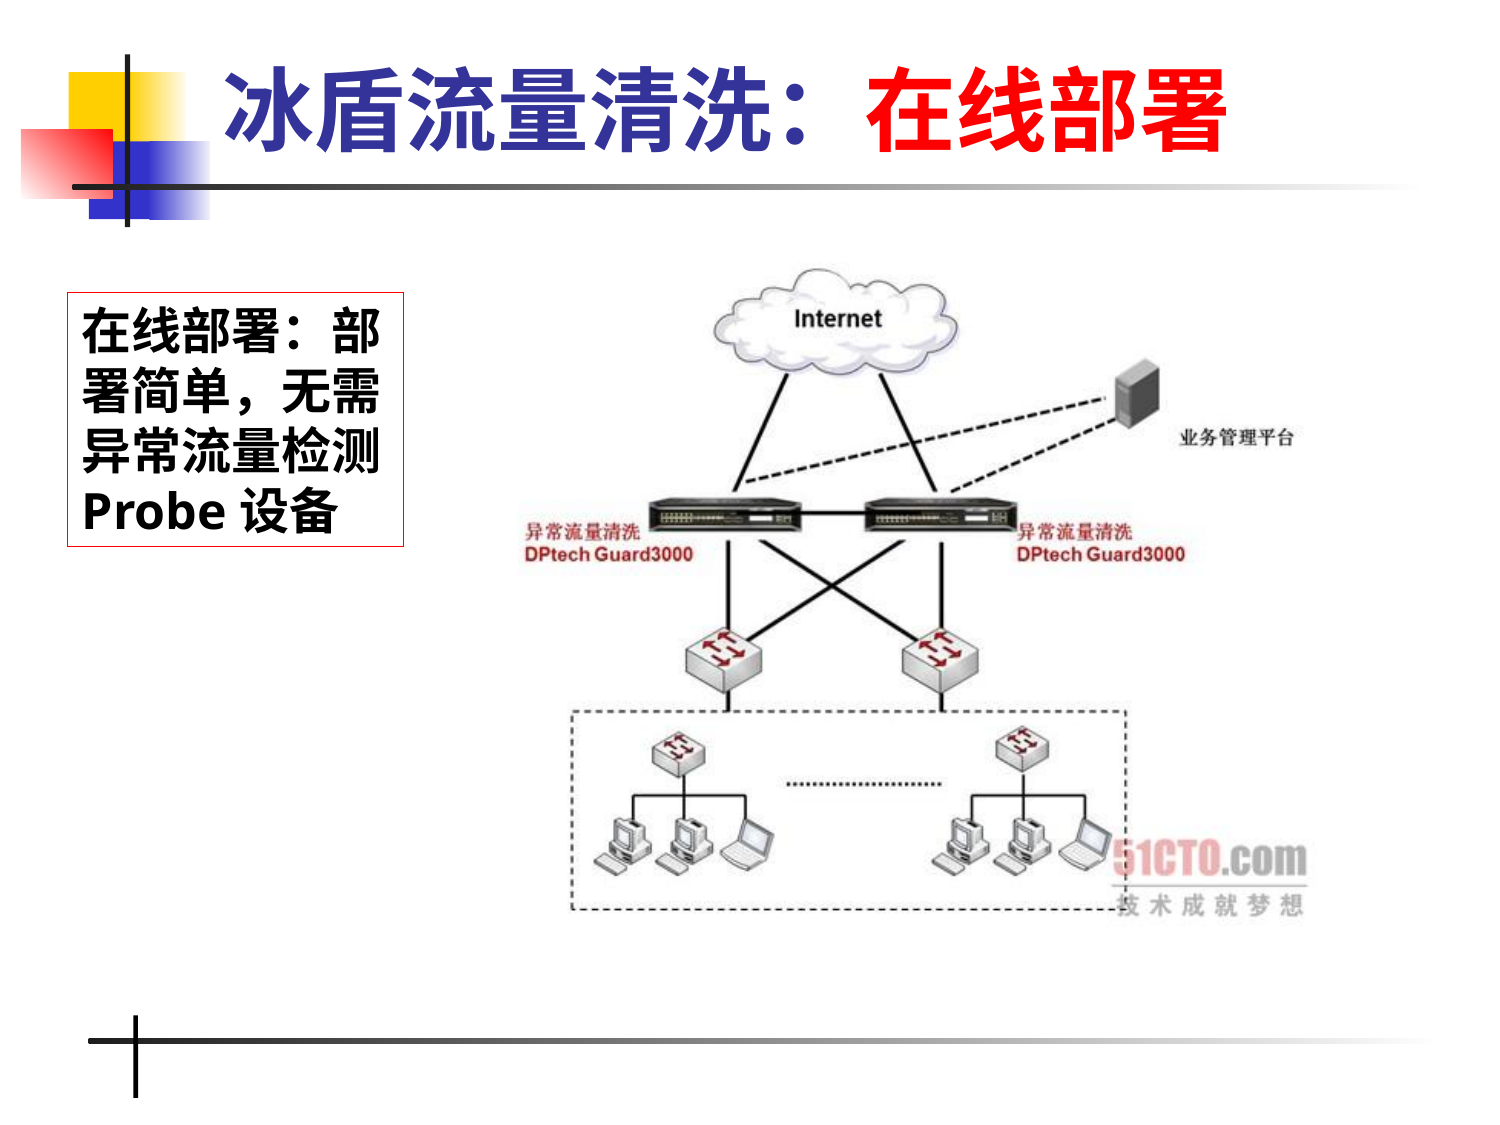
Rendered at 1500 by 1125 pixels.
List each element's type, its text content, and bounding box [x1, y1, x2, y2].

text_box 在线部署：部署简单，无需异常流量检测Probe设备 [67, 292, 404, 547]
text_box 冰盾流量清洗：在线部署 [206, 57, 1438, 171]
picture [494, 250, 1319, 931]
